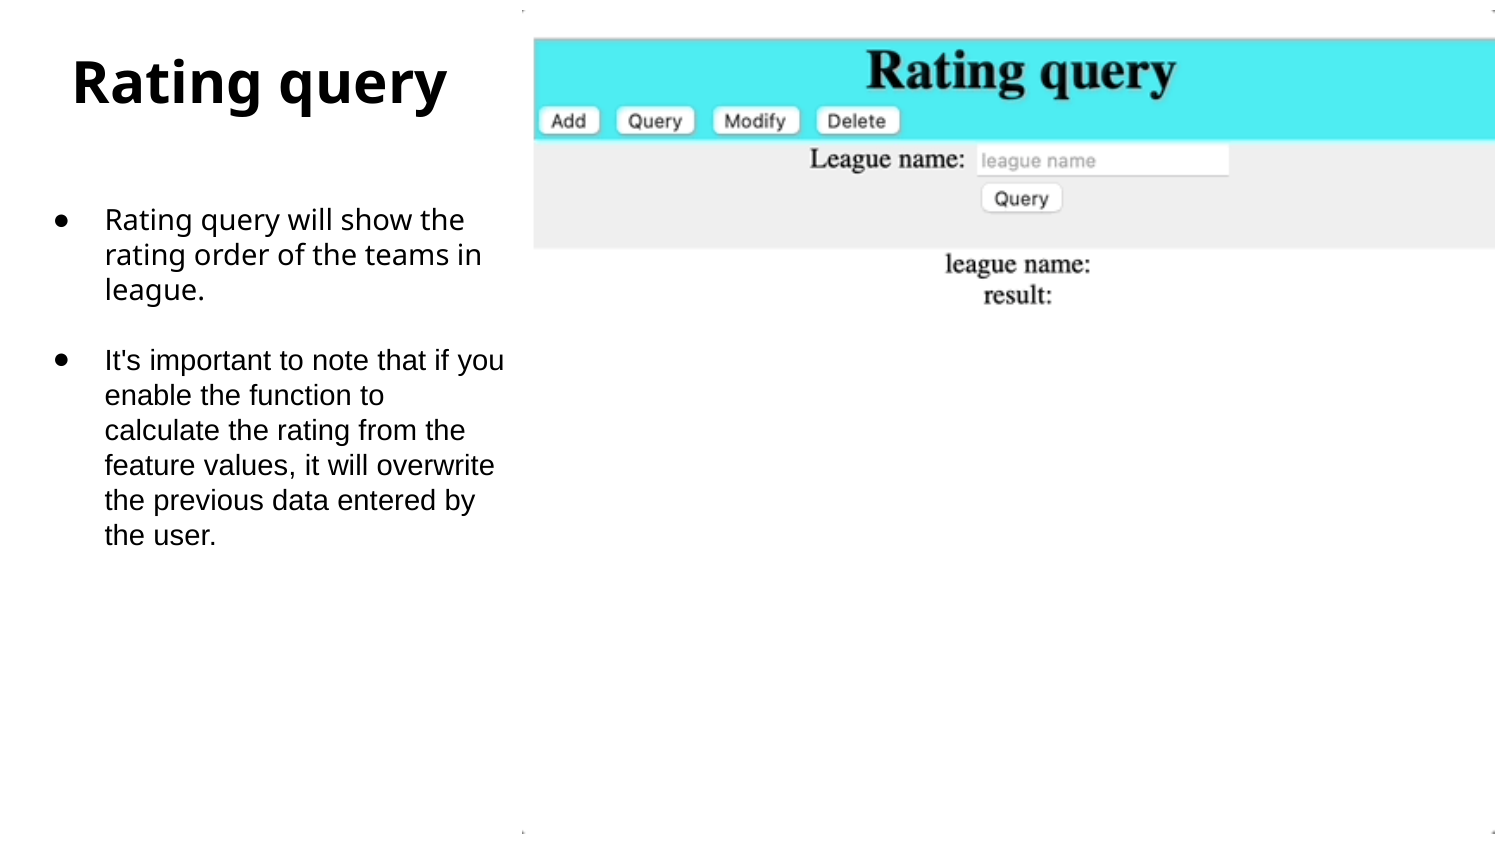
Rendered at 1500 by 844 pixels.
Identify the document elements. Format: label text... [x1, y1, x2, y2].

text_box Rating query will show the rating order of the teams in league. It's important to note that if you enable the function to calculate the rating from the feature values, it will overwrite the previous data entered by the user. [14, 186, 517, 601]
picture [522, 9, 1495, 834]
text_box Rating query [56, 29, 517, 130]
